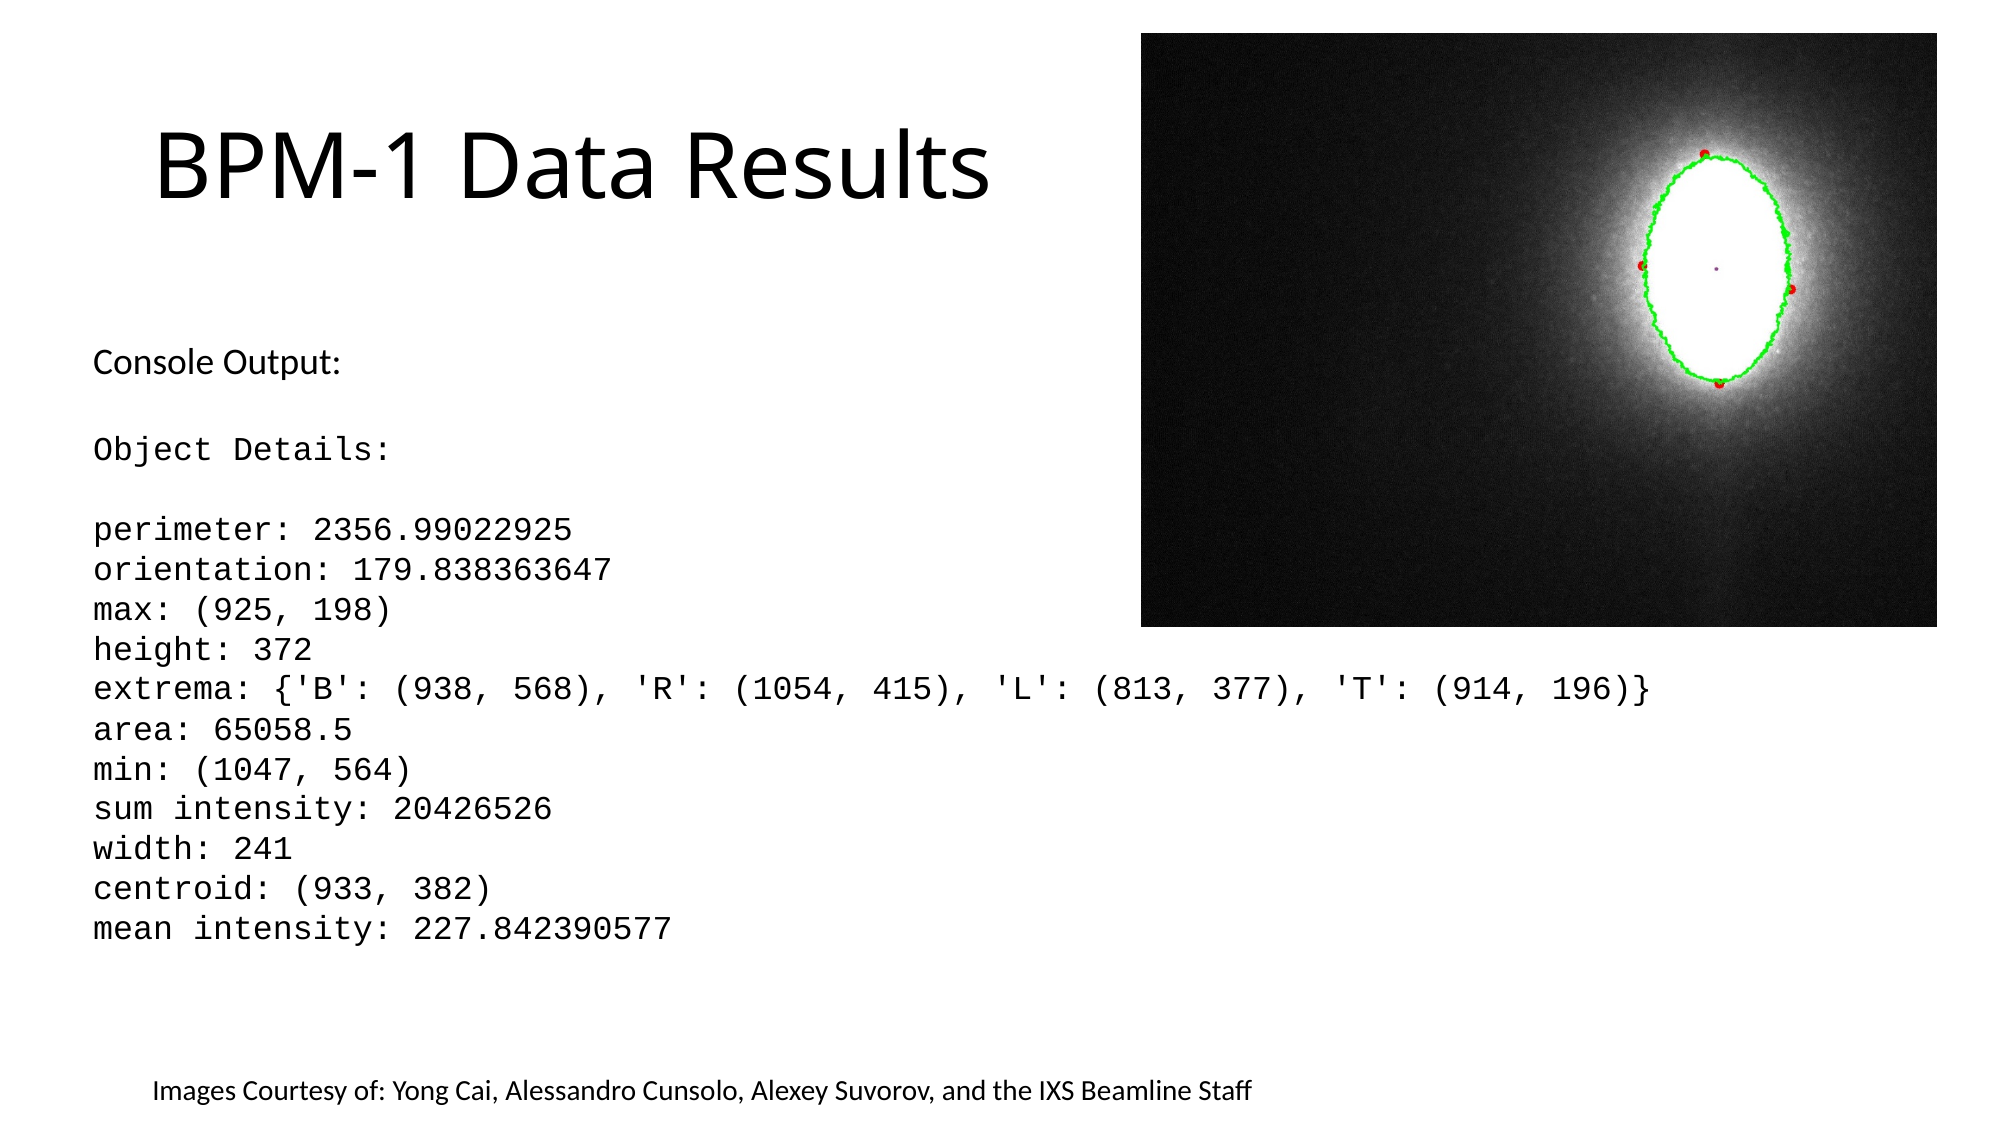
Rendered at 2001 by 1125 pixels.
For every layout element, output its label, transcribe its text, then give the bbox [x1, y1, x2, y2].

title BPM-1 Data Results [137, 59, 1141, 278]
text_box Console Output: Object Details: perimeter: 2356.99022925 orientation: 179.838363647 max: (925, 198) height: 372 extrema: {'B': (938, 568), 'R': (1054, 415), 'L': (813, 377), 'T': (914, 196)} area: 65058.5 min: (1047, 564) sum intensity: 20426526 width: 241 centroid: (933, 382) mean intensity: 227.842390577 [78, 329, 1754, 954]
picture [1141, 33, 1937, 627]
text_box Images Courtesy of: Yong Cai, Alessandro Cunsolo, Alexey Suvorov, and the IXS Beamline Staff [137, 1064, 1774, 1115]
